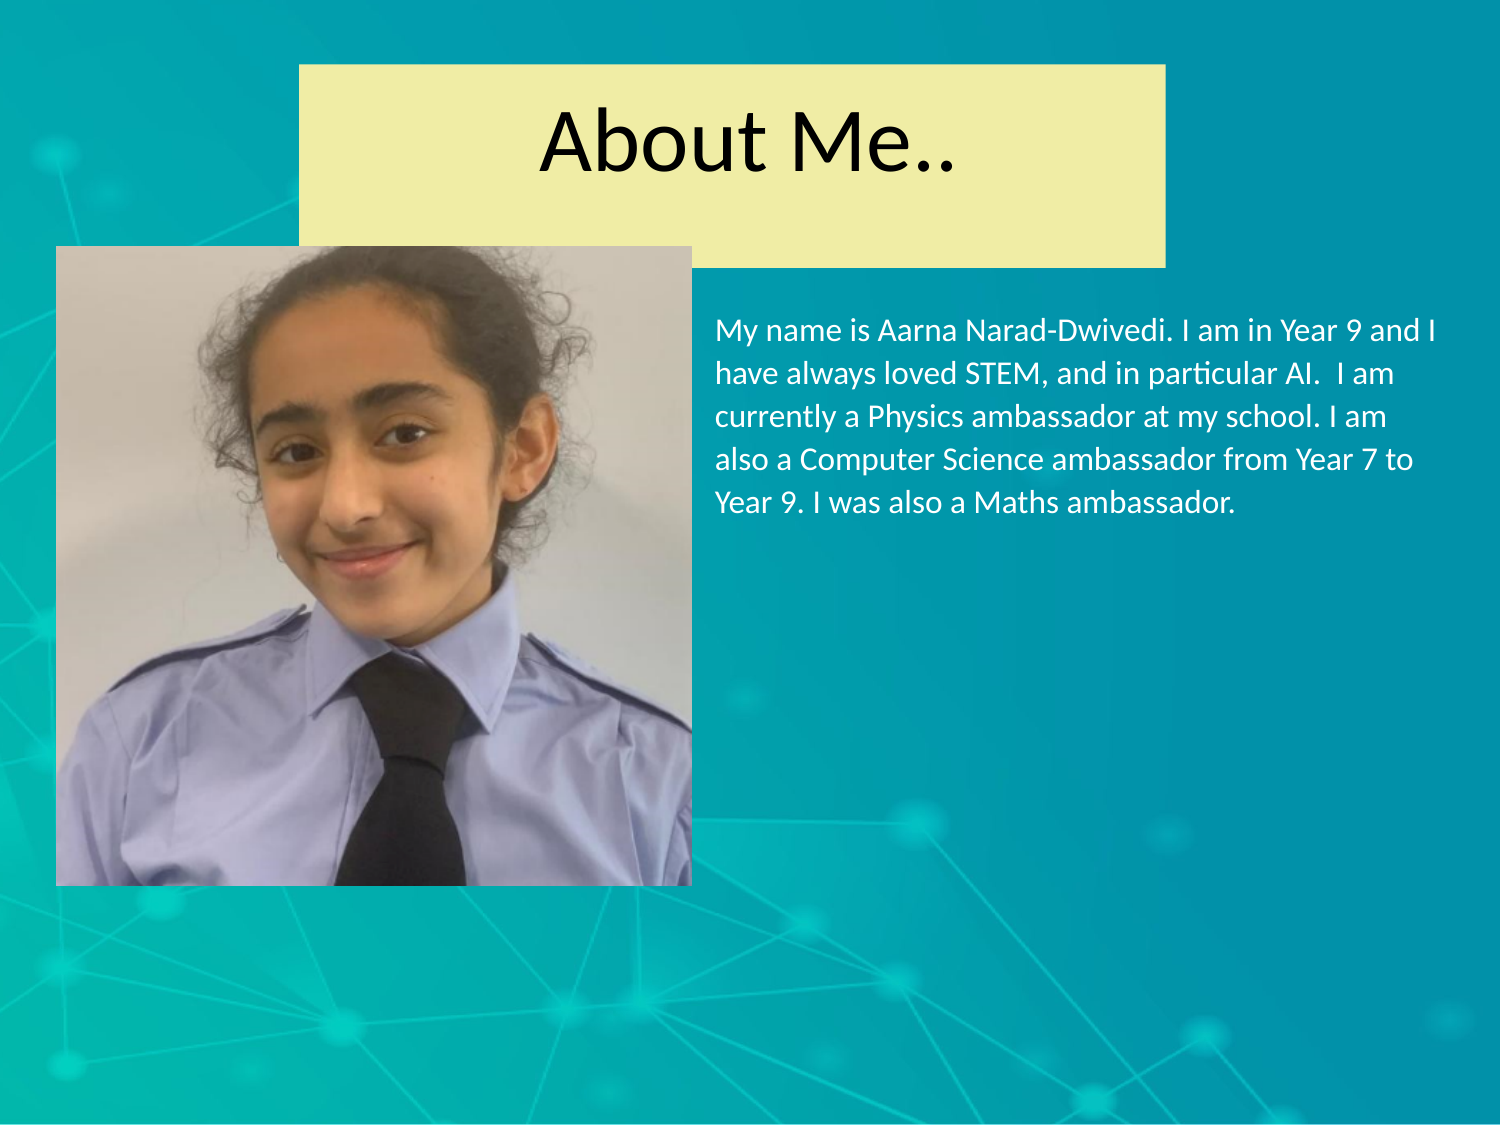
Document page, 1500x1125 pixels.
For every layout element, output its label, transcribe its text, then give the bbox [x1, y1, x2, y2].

text_box photograph [697, 491, 849, 537]
text_box My name is Aarna Narad-Dwivedi. I am in Year 9 and I have always loved STEM, and in particular AI. I am currently a Physics ambassador at my school. I am also a Computer Science ambassador from Year 7 to Year 9. I was also a Maths ambassador. [714, 302, 1450, 521]
text_box [0, 0, 1500, 1125]
title About Me.. [299, 64, 1166, 268]
picture [56, 246, 692, 886]
